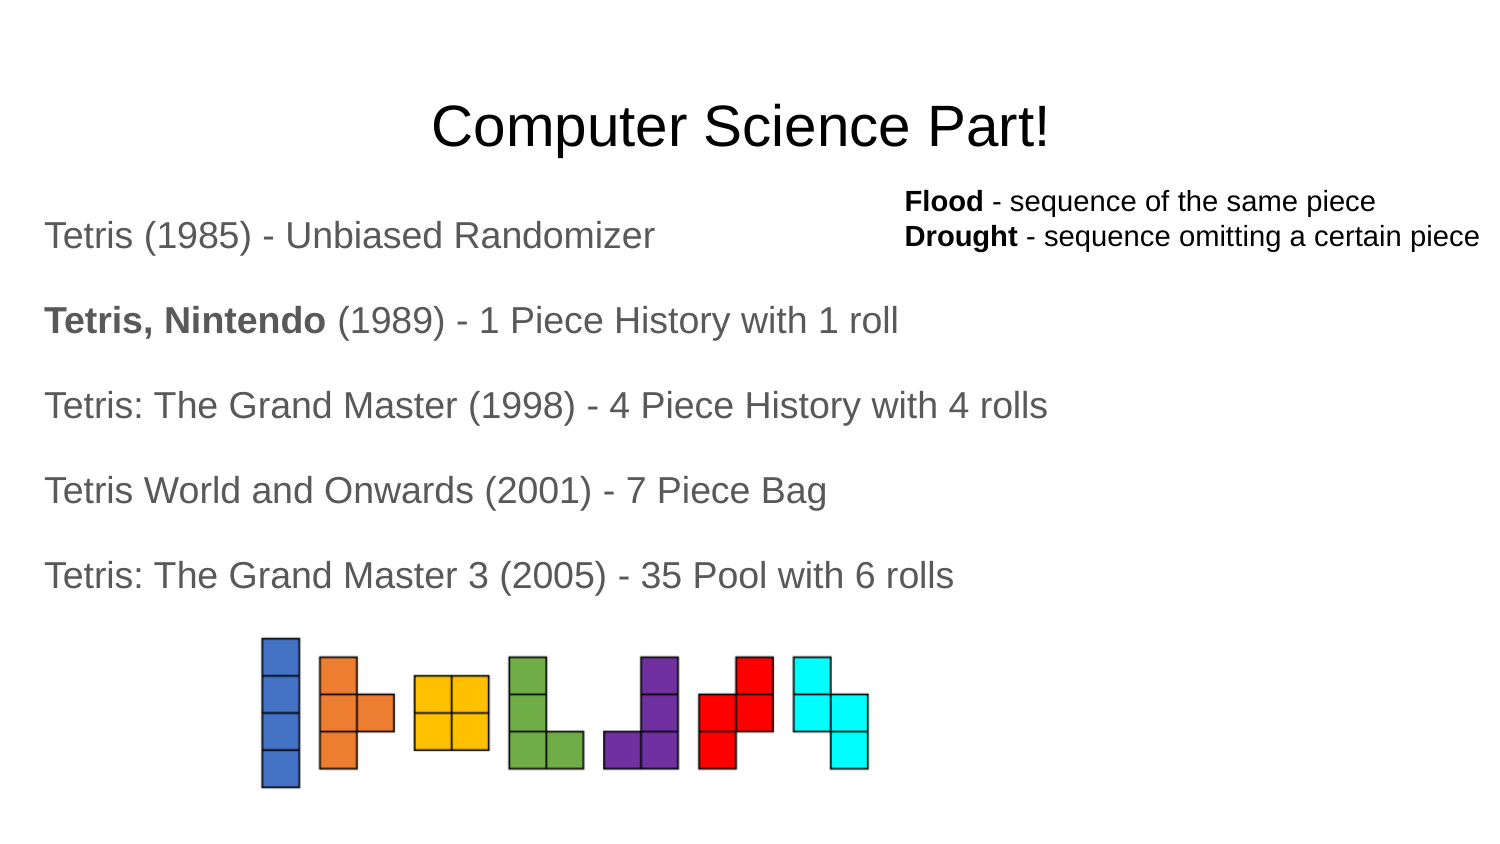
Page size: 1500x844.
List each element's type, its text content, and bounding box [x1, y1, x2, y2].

picture [233, 616, 890, 797]
list Tetris (1985) - Unbiased Randomizer Tetris, Nintendo (1989) - 1 Piece History with 1 roll Tetris: The Grand Master (1998) - 4 Piece History with 4 rolls Tetris World and Onwards (2001) - 7 Piece Bag Tetris: The Grand Master 3 (2005) - 35 Pool with 6 rolls [29, 189, 1114, 750]
text_box Flood - sequence of the same piece Drought - sequence omitting a certain piece [889, 166, 1500, 276]
title Computer Science Part! [42, 72, 1441, 167]
